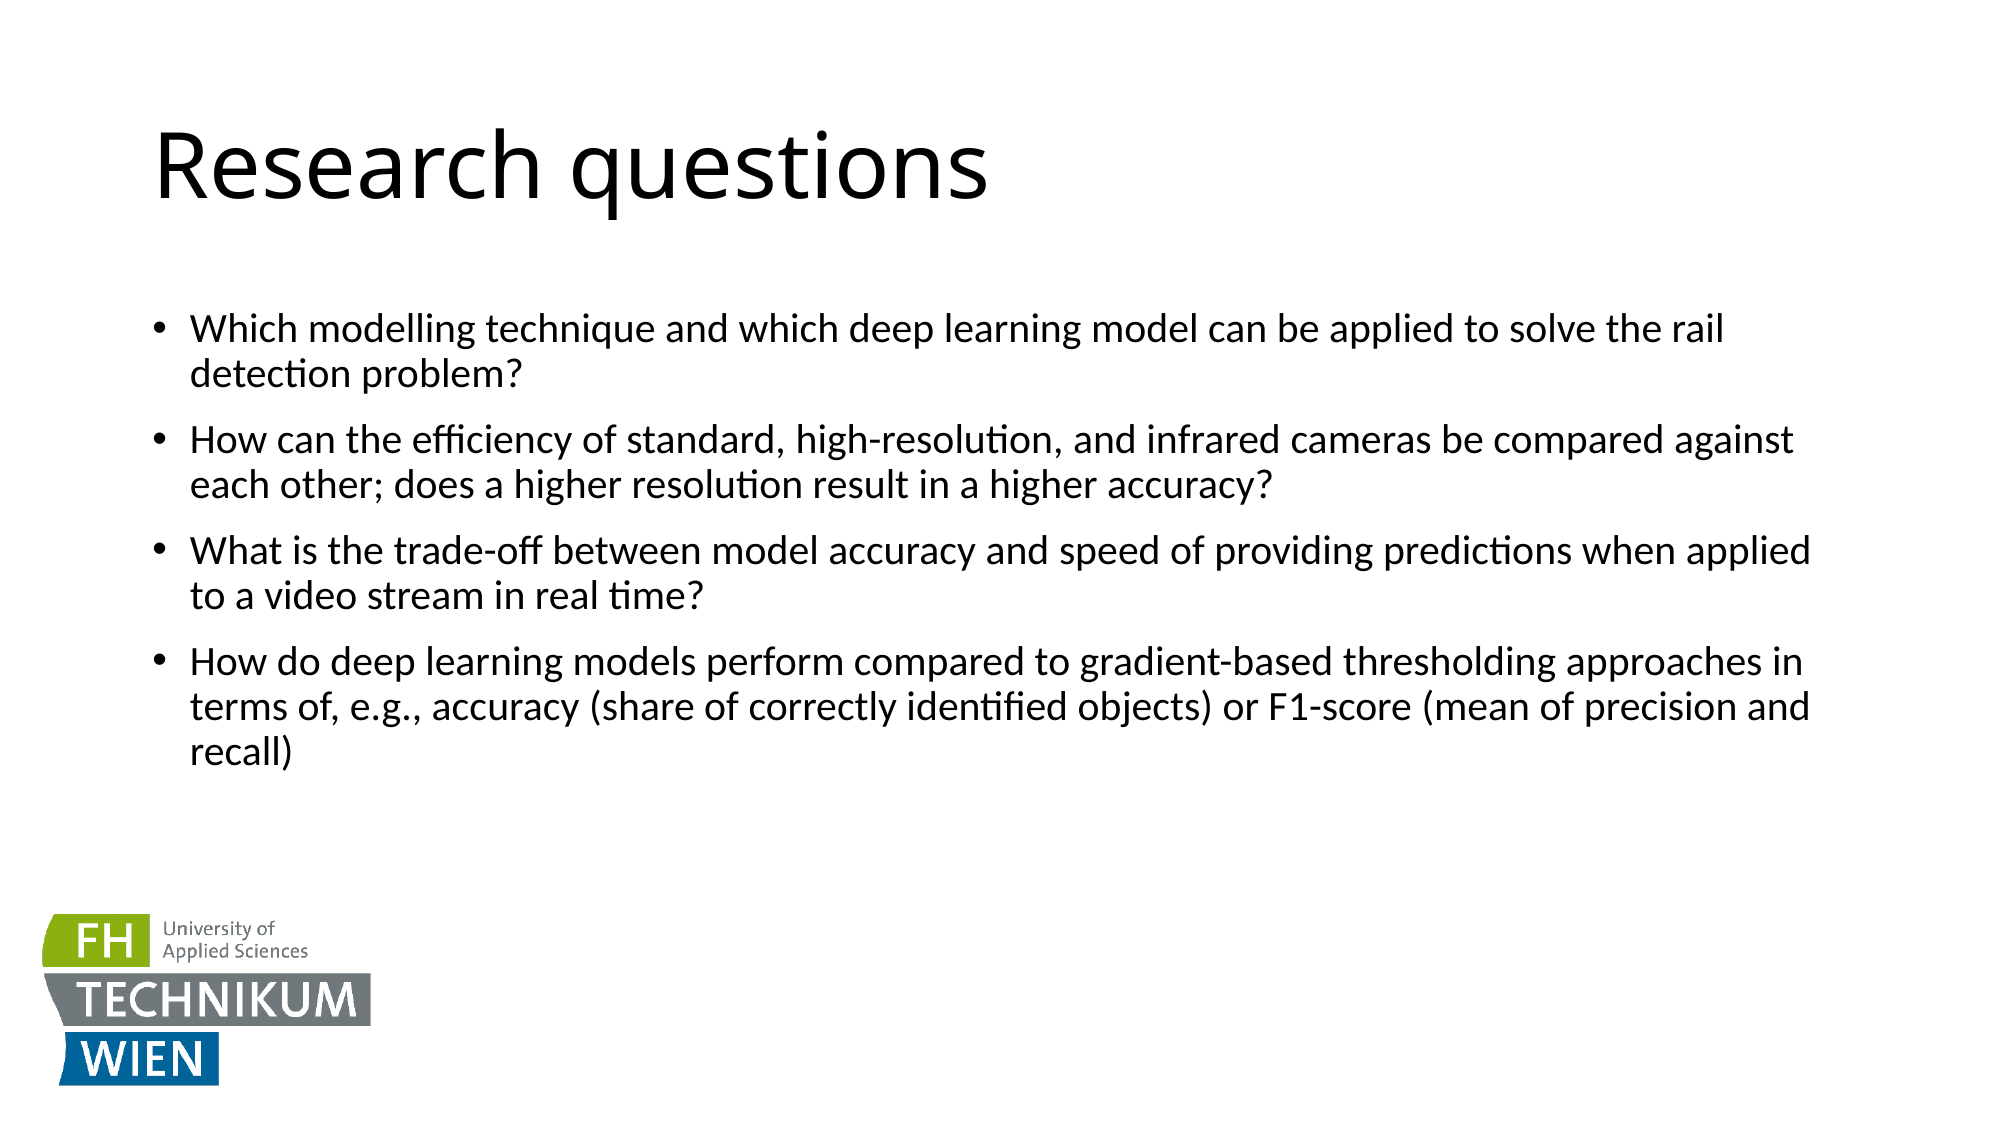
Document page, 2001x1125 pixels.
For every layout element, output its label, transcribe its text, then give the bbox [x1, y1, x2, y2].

list Which modelling technique and which deep learning model can be applied to solve the rail detection problem? How can the efficiency of standard, high-resolution, and infrared cameras be compared against each other; does a higher resolution result in a higher accuracy? What is the trade-off between model accuracy and speed of providing predictions when applied to a video stream in real time? How do deep learning models perform compared to gradient-based thresholding approaches in terms of, e.g., accuracy (share of correctly identified objects) or F1-score (mean of precision and recall) [137, 299, 1863, 1014]
picture [0, 837, 427, 1125]
title Research questions [137, 59, 1863, 278]
